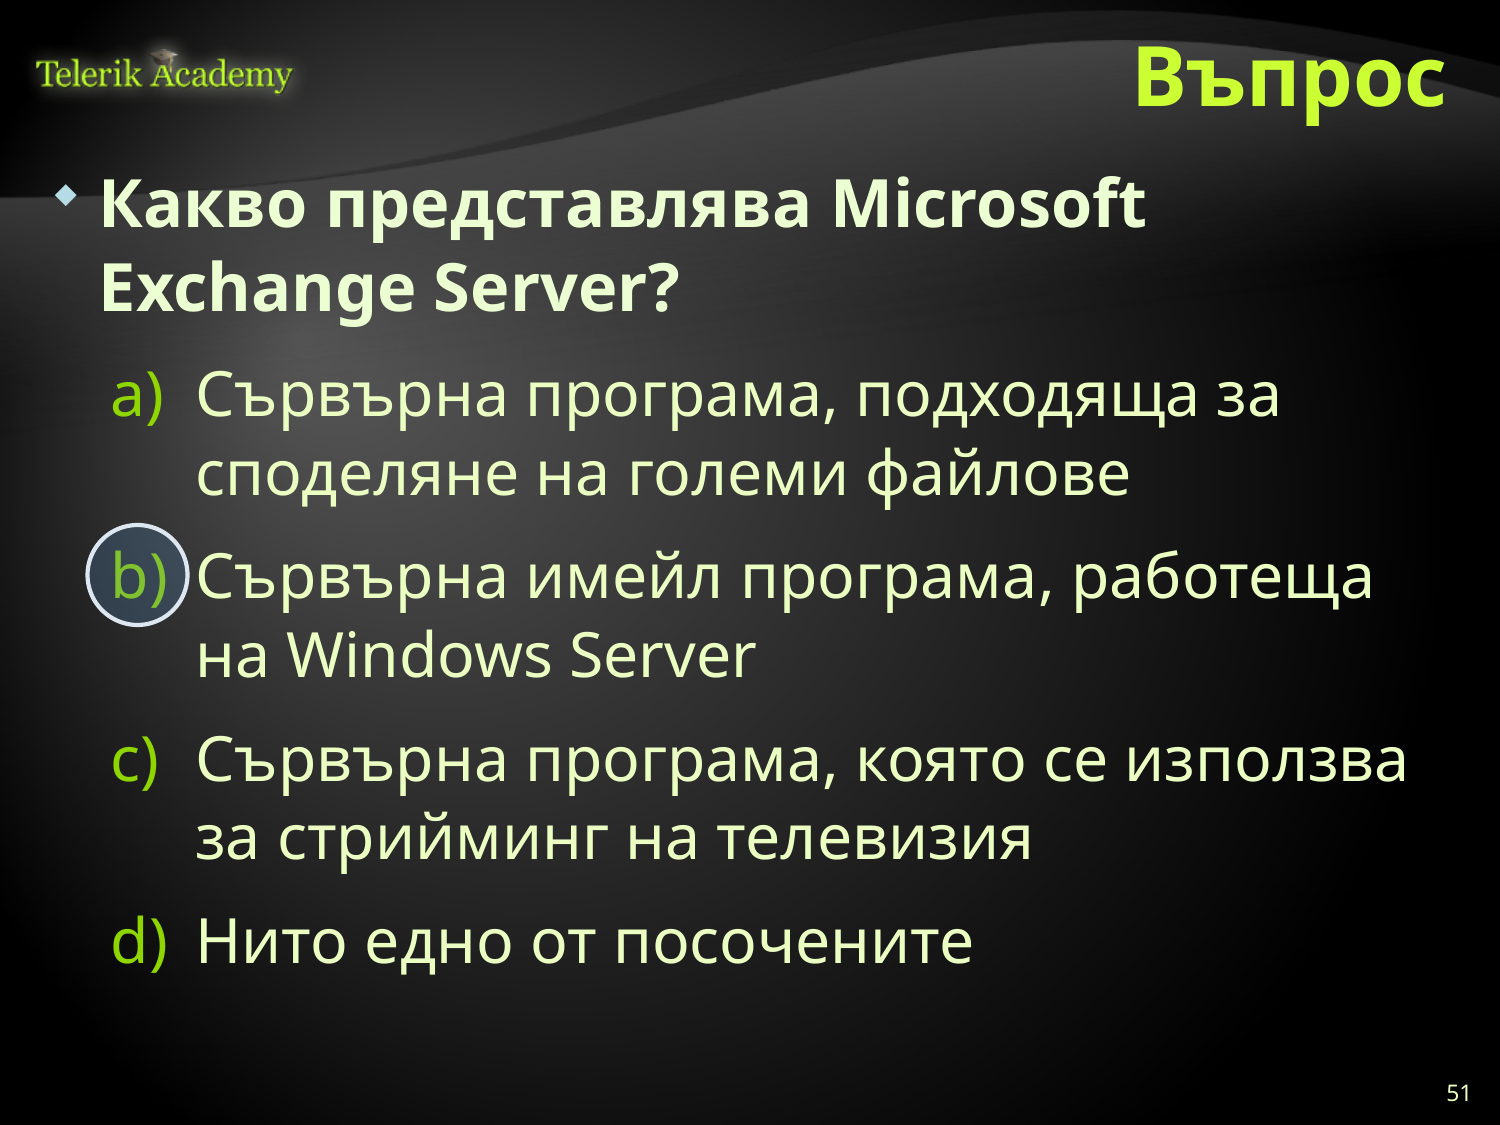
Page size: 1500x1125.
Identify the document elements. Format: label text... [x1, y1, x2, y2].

text_box [85, 522, 190, 628]
list Какво представлява Microsoft Exchange Server? Сървърна програма, подходяща за споделяне на големи файлове Сървърна имейл програма, работеща на Windows Server Сървърна програма, която се използва за стрийминг на телевизия Нито едно от посочените [37, 149, 1463, 1075]
picture [0, 0, 1500, 1125]
slide_number 51 [1412, 1074, 1488, 1113]
title Въпрос [300, 12, 1463, 149]
